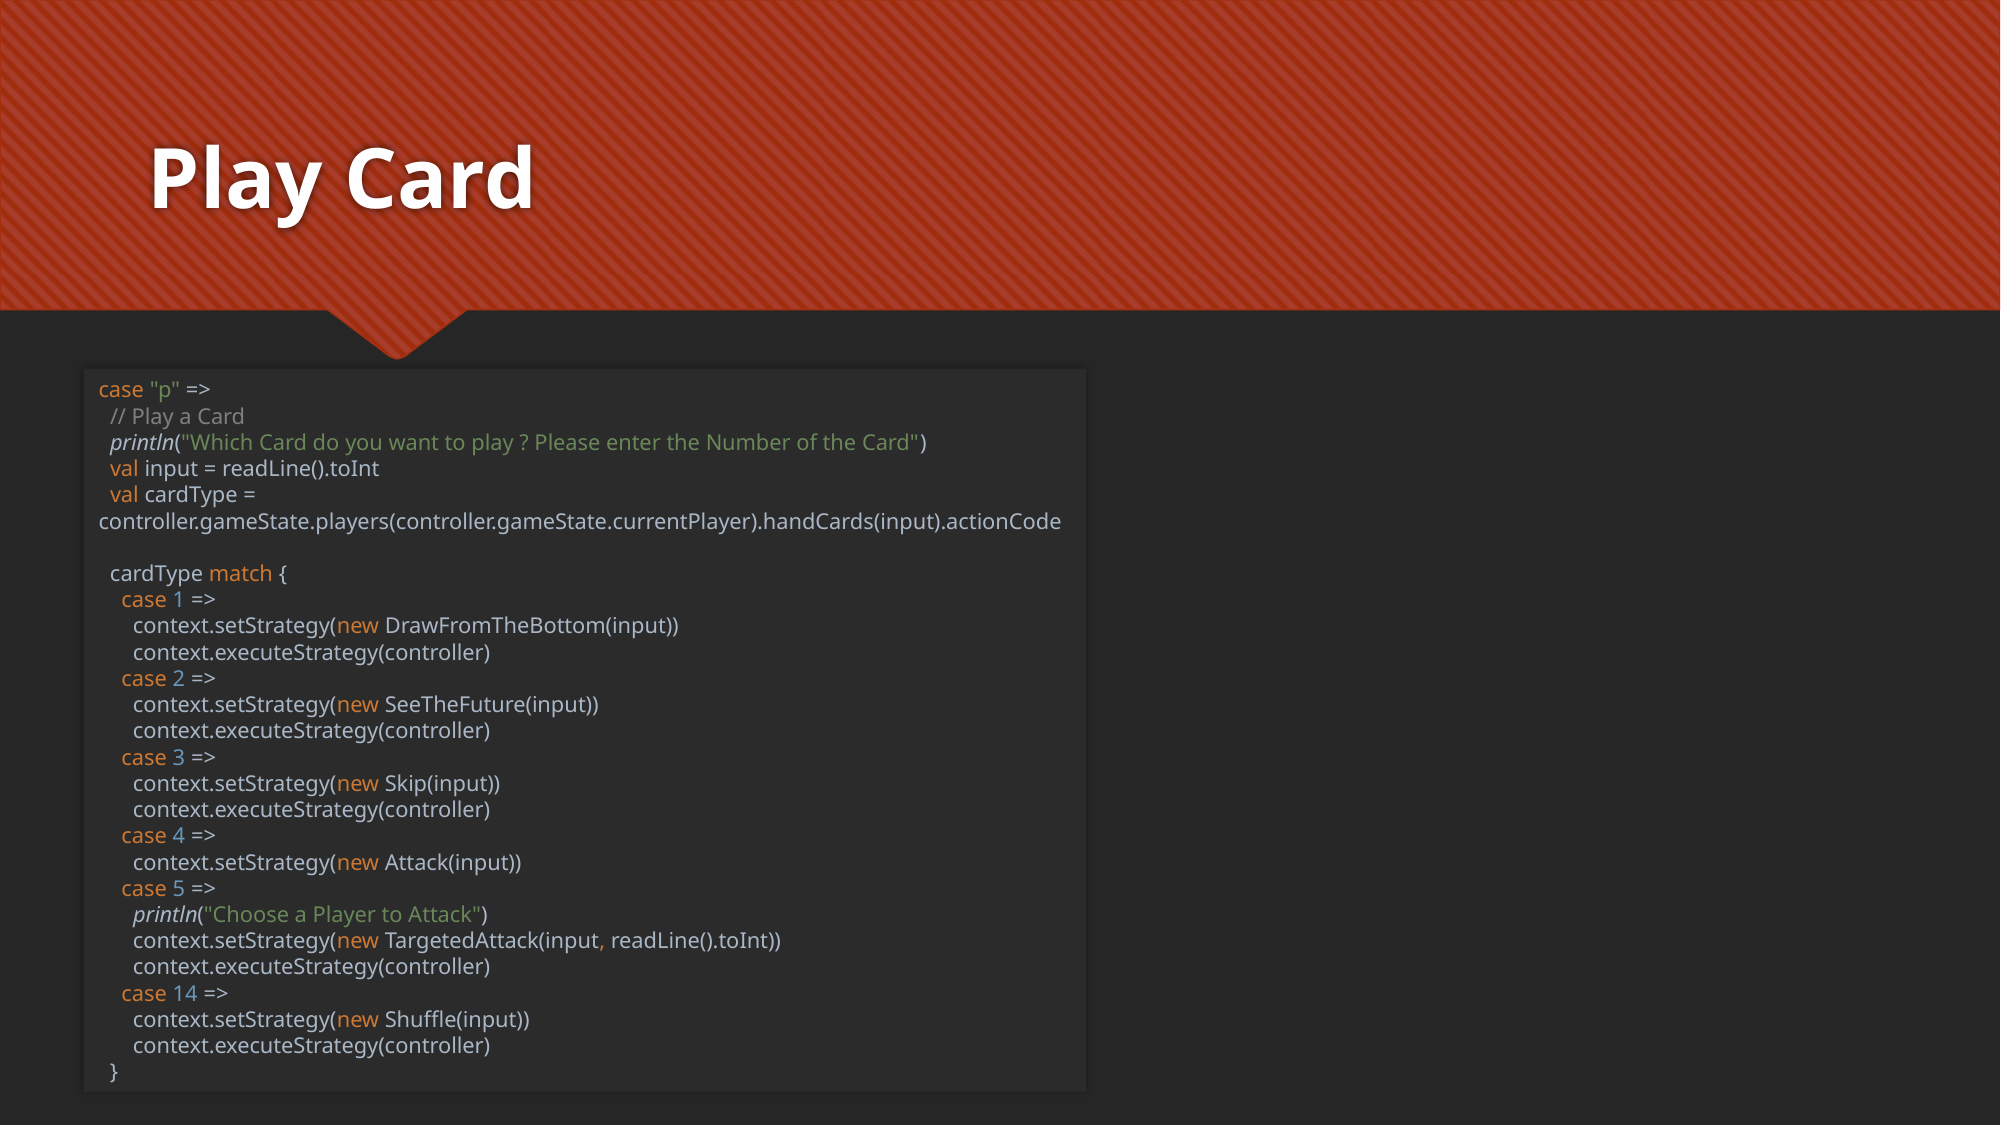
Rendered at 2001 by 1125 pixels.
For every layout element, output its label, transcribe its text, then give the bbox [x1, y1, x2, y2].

list case "p" => // Play a Card println("Which Card do you want to play ? Please enter the Number of the Card") val input = readLine().toInt val cardType = controller.gameState.players(controller.gameState.currentPlayer).handCards(input).actionCode cardType match { case 1 => context.setStrategy(new DrawFromTheBottom(input)) context.executeStrategy(controller) case 2 => context.setStrategy(new SeeTheFuture(input)) context.executeStrategy(controller) case 3 => context.setStrategy(new Skip(input)) context.executeStrategy(controller) case 4 => context.setStrategy(new Attack(input)) case 5 => println("Choose a Player to Attack") context.setStrategy(new TargetedAttack(input, readLine().toInt)) context.executeStrategy(controller) case 14 => context.setStrategy(new Shuffle(input)) context.executeStrategy(controller) } [83, 368, 1086, 1092]
title Play Card [132, 73, 1868, 233]
